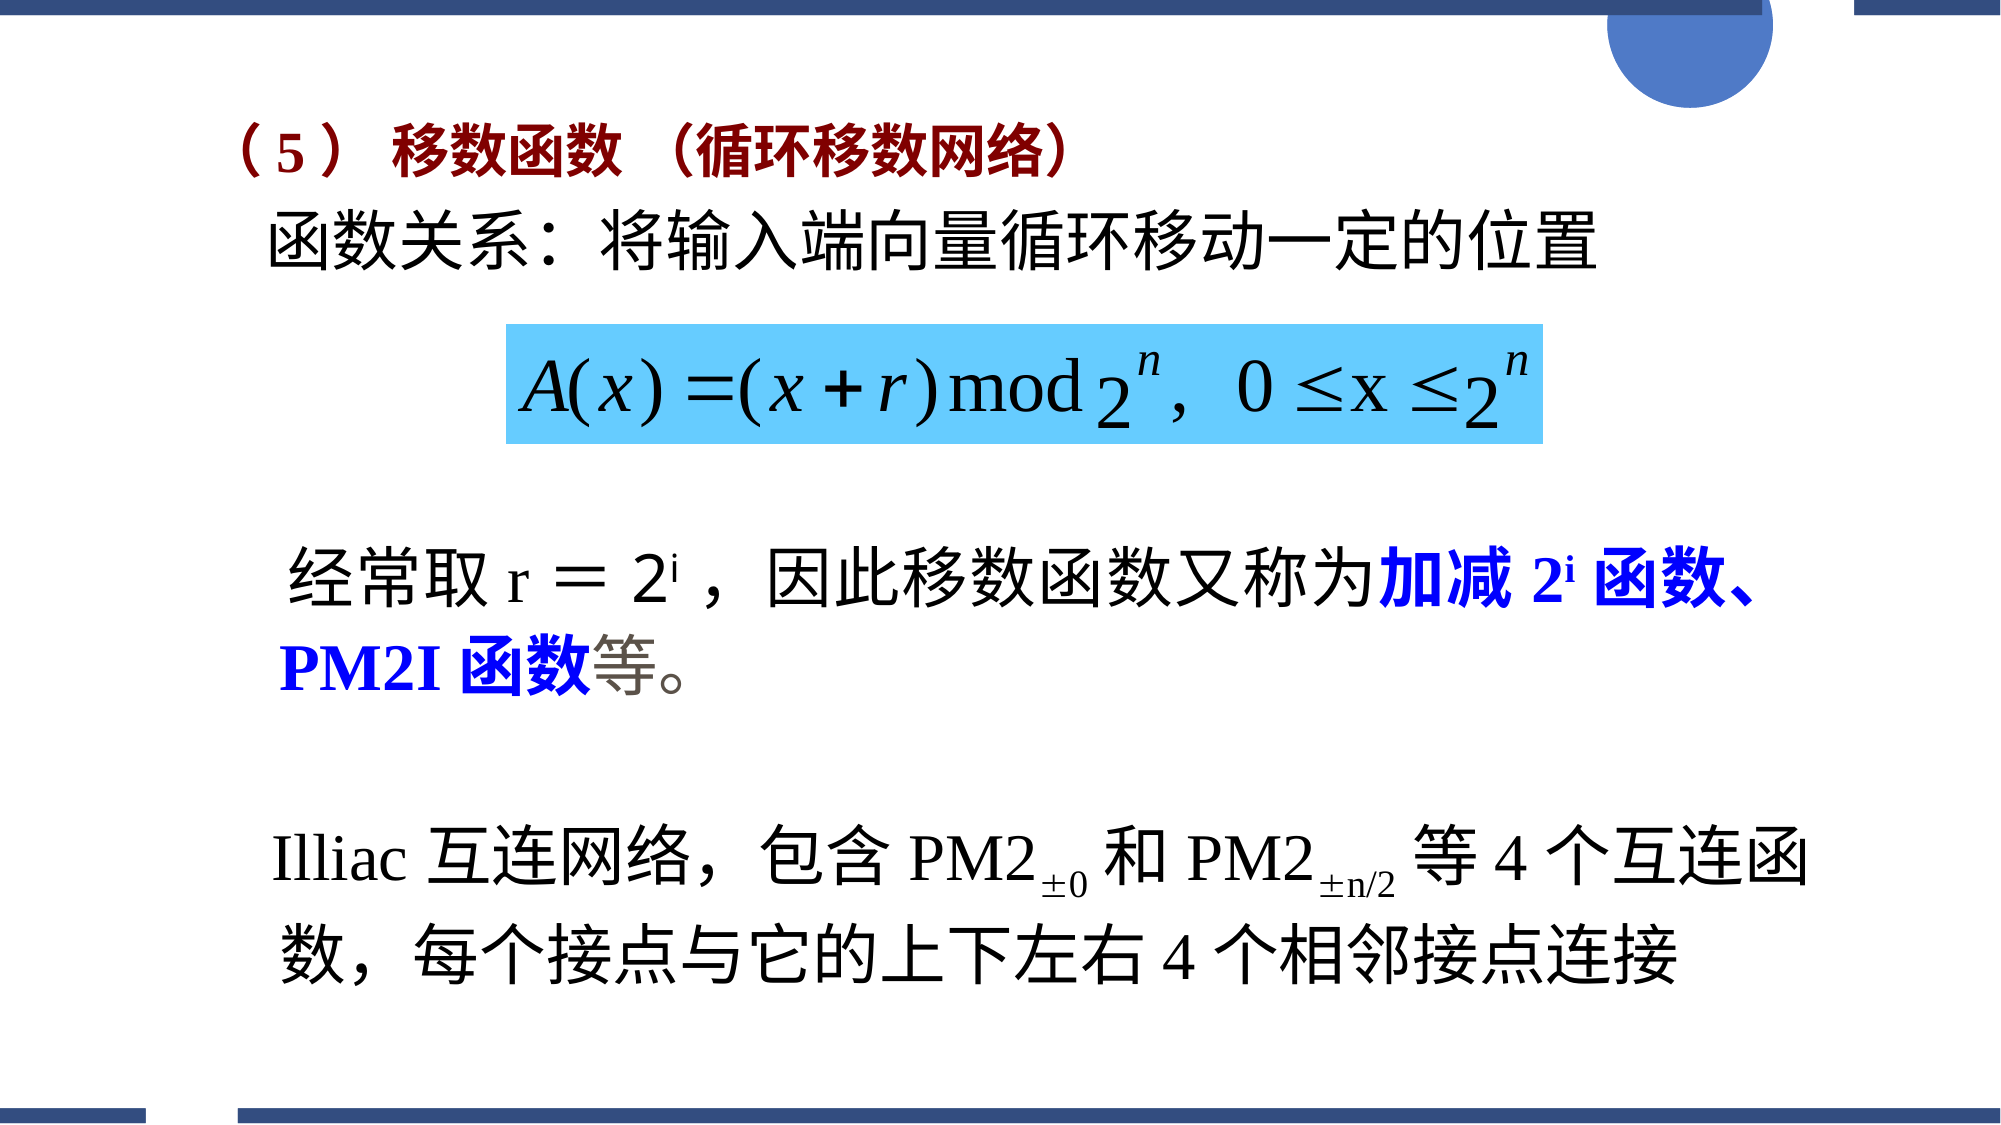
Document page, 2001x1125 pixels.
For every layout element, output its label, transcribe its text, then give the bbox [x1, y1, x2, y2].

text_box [505, 324, 1544, 445]
text_box （5） 移数函数 （循环移数网络） 函数关系：将输入端向量循环移动一定的位置 经常取r＝2i，因此移数函数又称为加减2i函数、PM2I函数等。 Illiac互连网络，包含PM20和PM2n/2等4个互连函数，每个接点与它的上下左右4个相邻接点连接 [189, 106, 1827, 1094]
